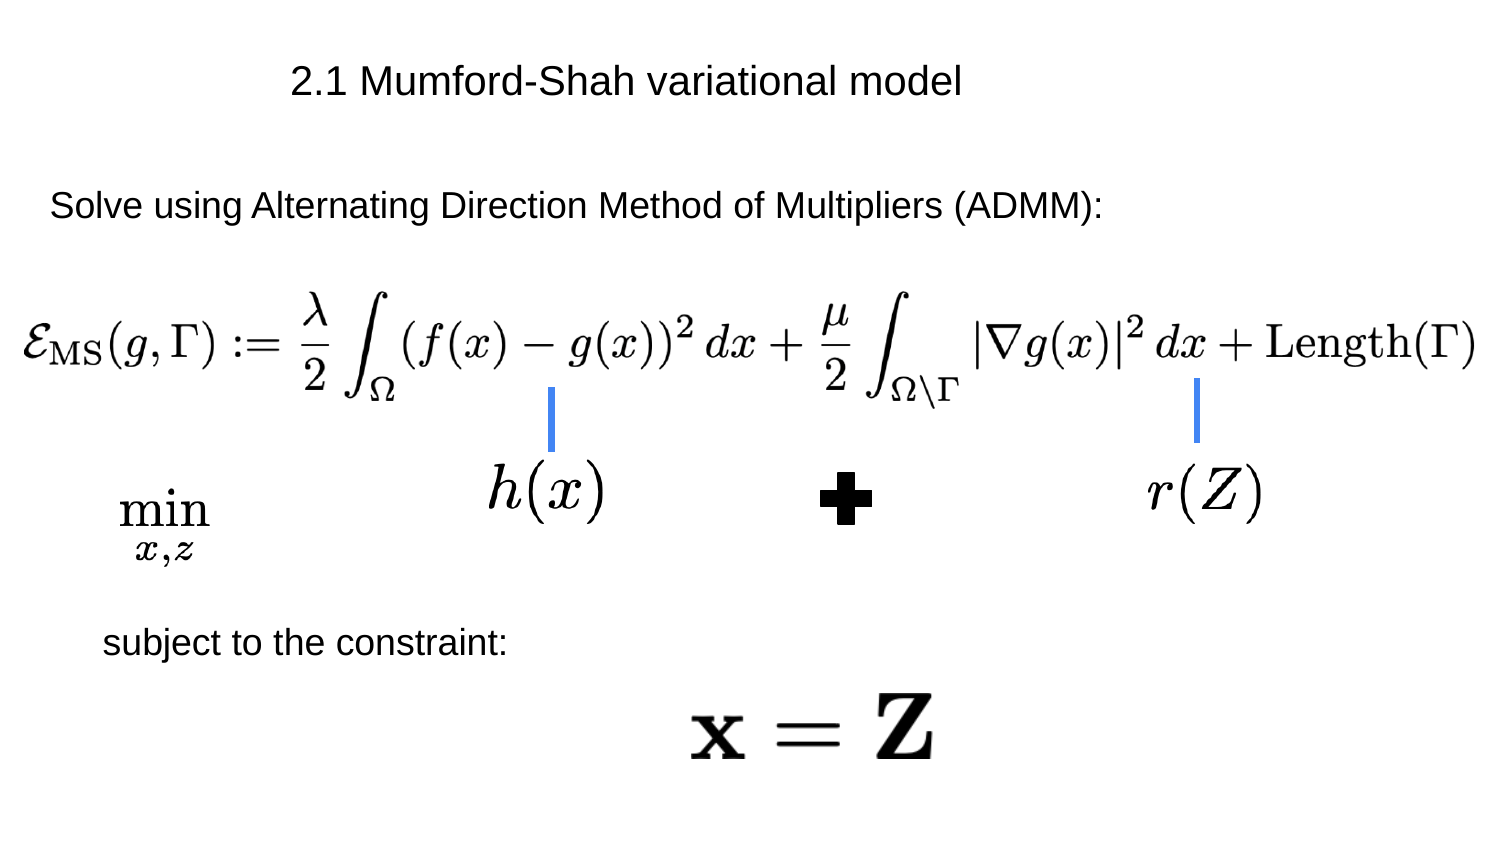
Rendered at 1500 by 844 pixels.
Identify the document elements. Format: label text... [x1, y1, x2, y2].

picture [489, 458, 603, 524]
picture [1147, 461, 1261, 524]
text_box subject to the constraint: [87, 603, 655, 653]
text_box 2.1 Mumford-Shah variational model [275, 38, 1320, 129]
picture [691, 692, 935, 759]
text_box [820, 472, 872, 524]
picture [24, 290, 1476, 409]
picture [120, 488, 211, 567]
text_box Solve using Alternating Direction Method of Multipliers (ADMM): [34, 166, 1320, 220]
